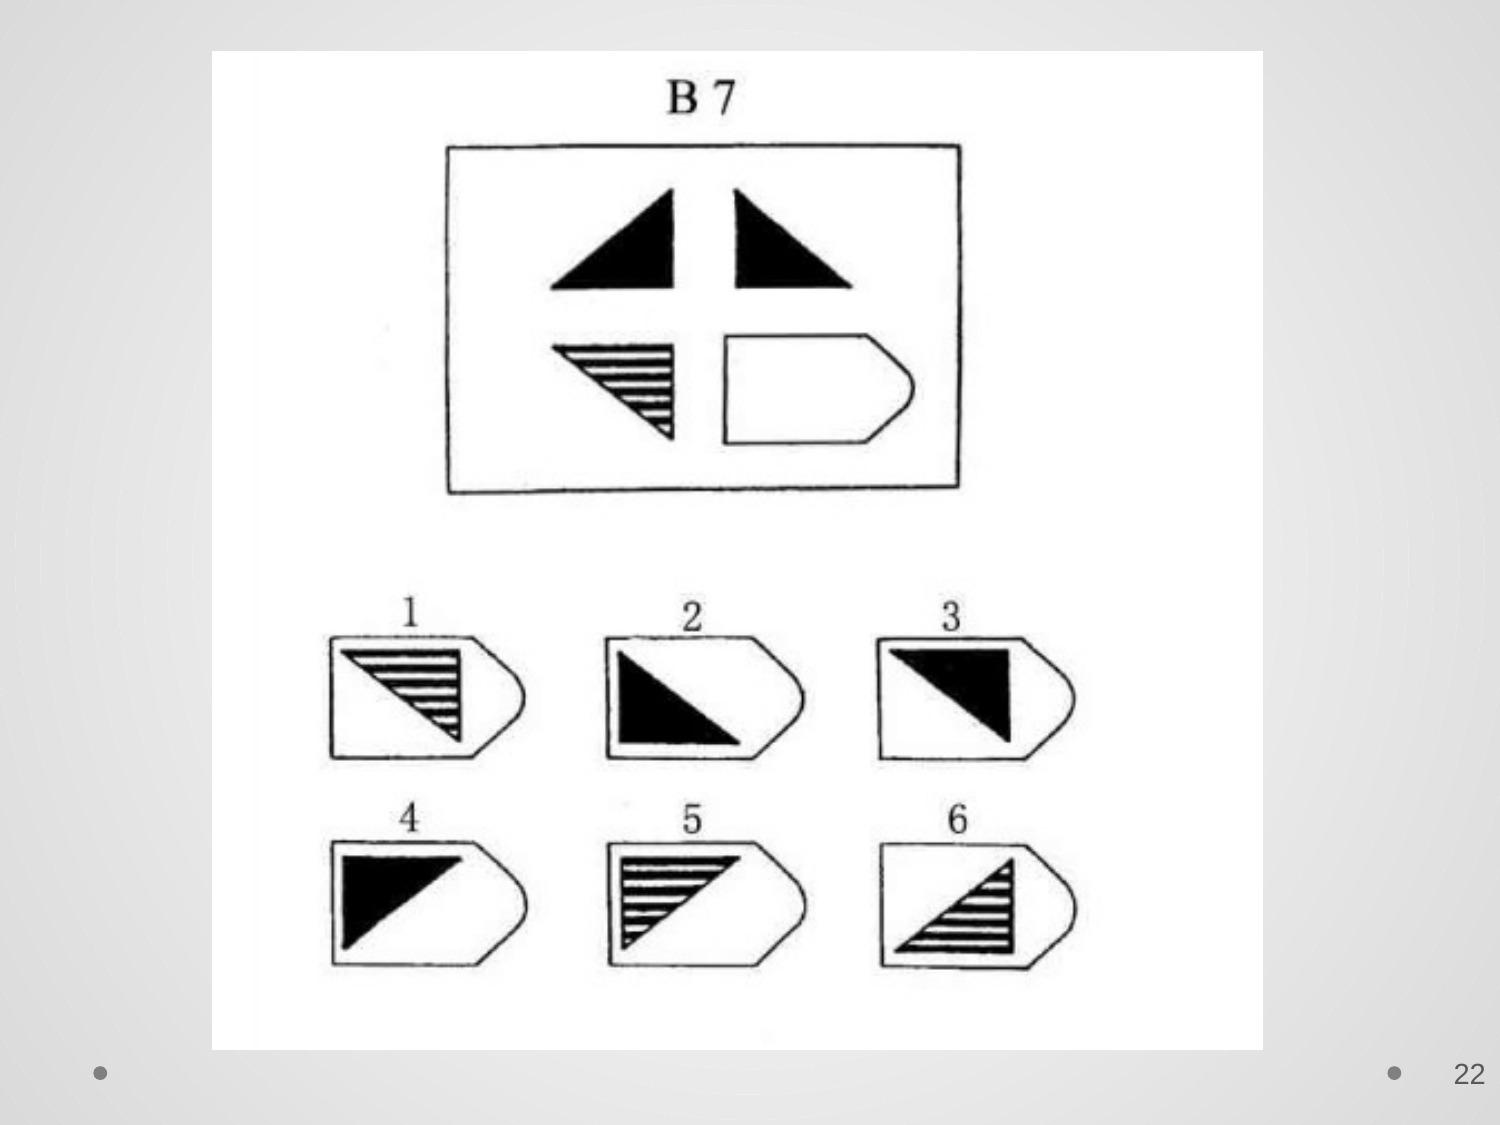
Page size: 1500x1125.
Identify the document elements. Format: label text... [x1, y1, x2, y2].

slide_number 22 [1401, 1042, 1494, 1103]
picture [212, 51, 1263, 1051]
